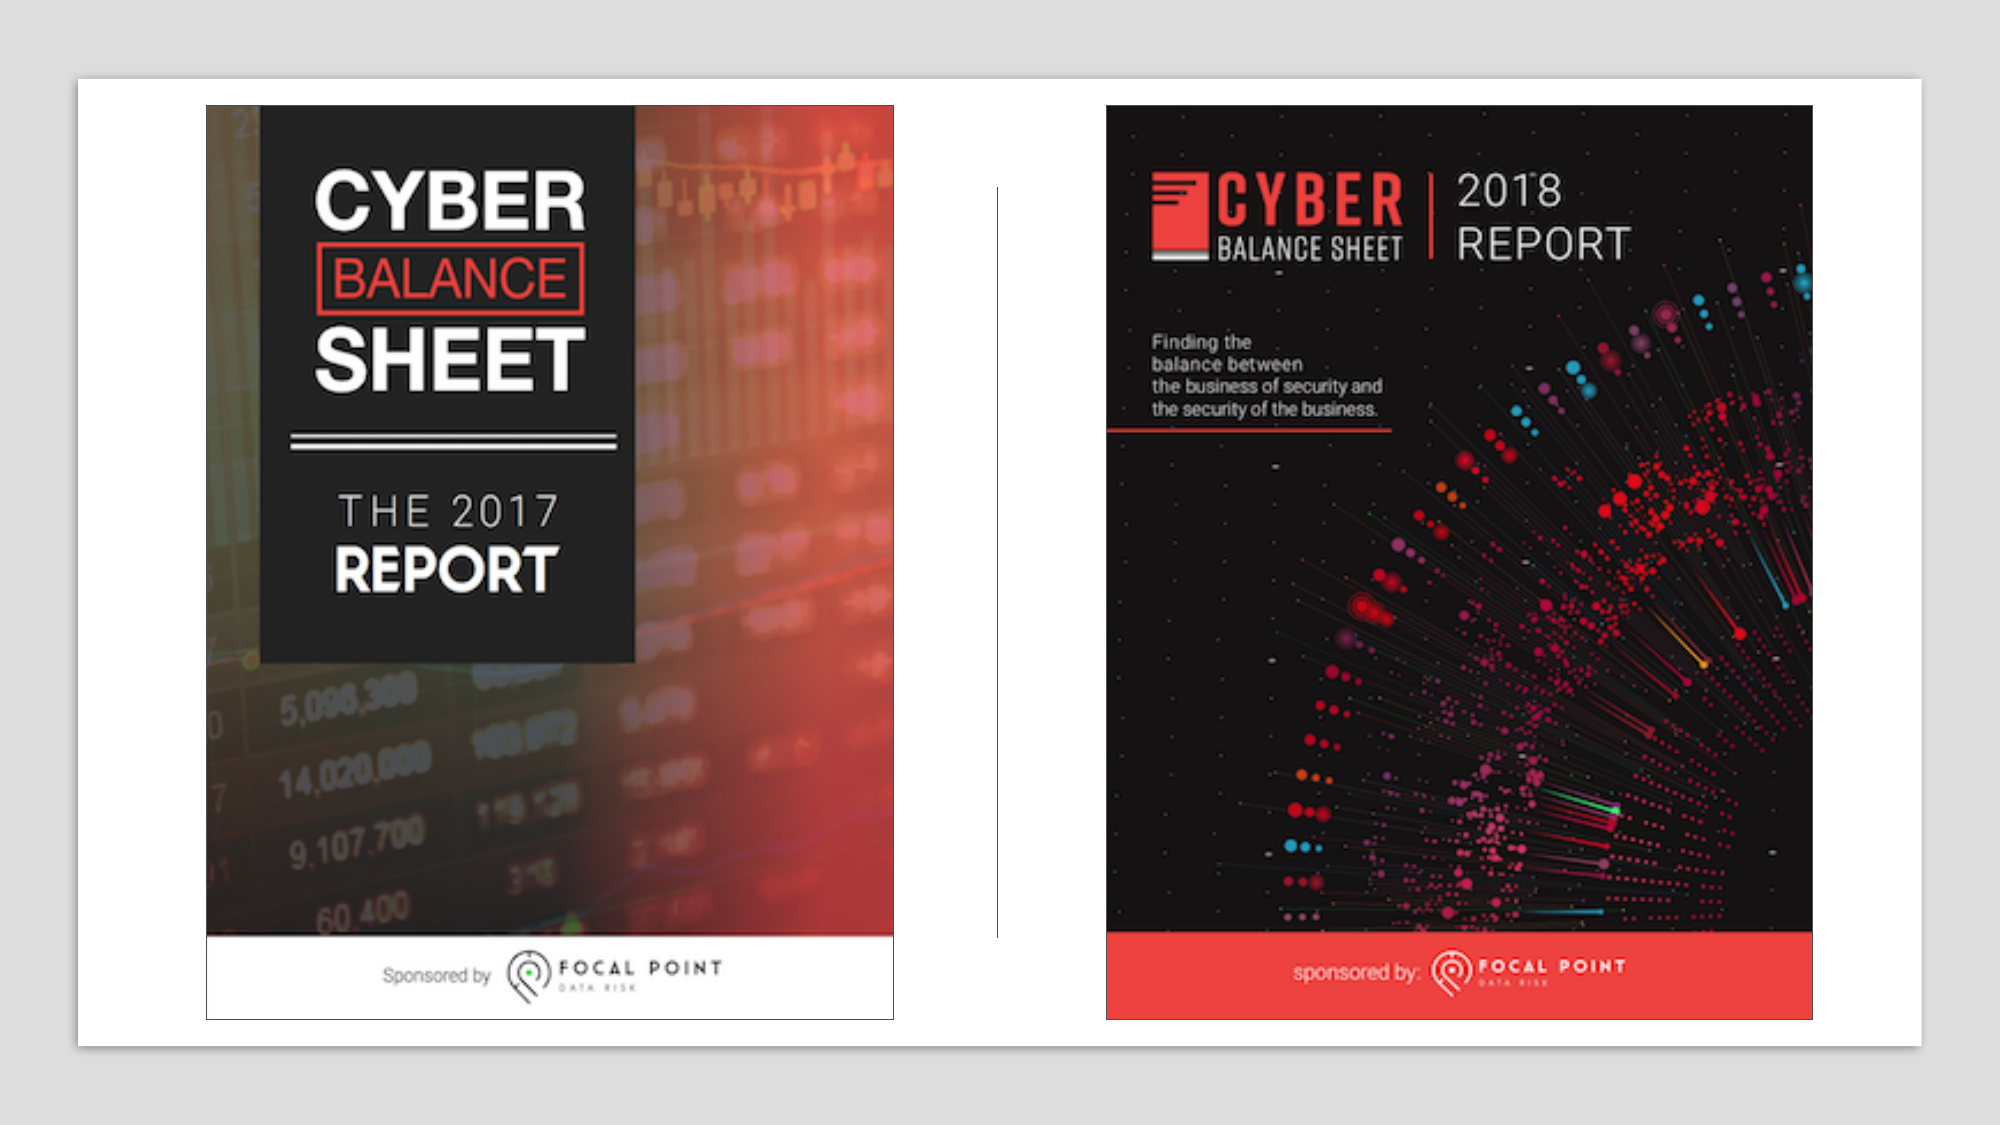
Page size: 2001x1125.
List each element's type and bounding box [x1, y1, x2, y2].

picture [206, 105, 894, 1020]
picture [1106, 105, 1813, 1020]
text_box [77, 78, 1923, 1047]
text_box [0, 0, 2000, 1125]
